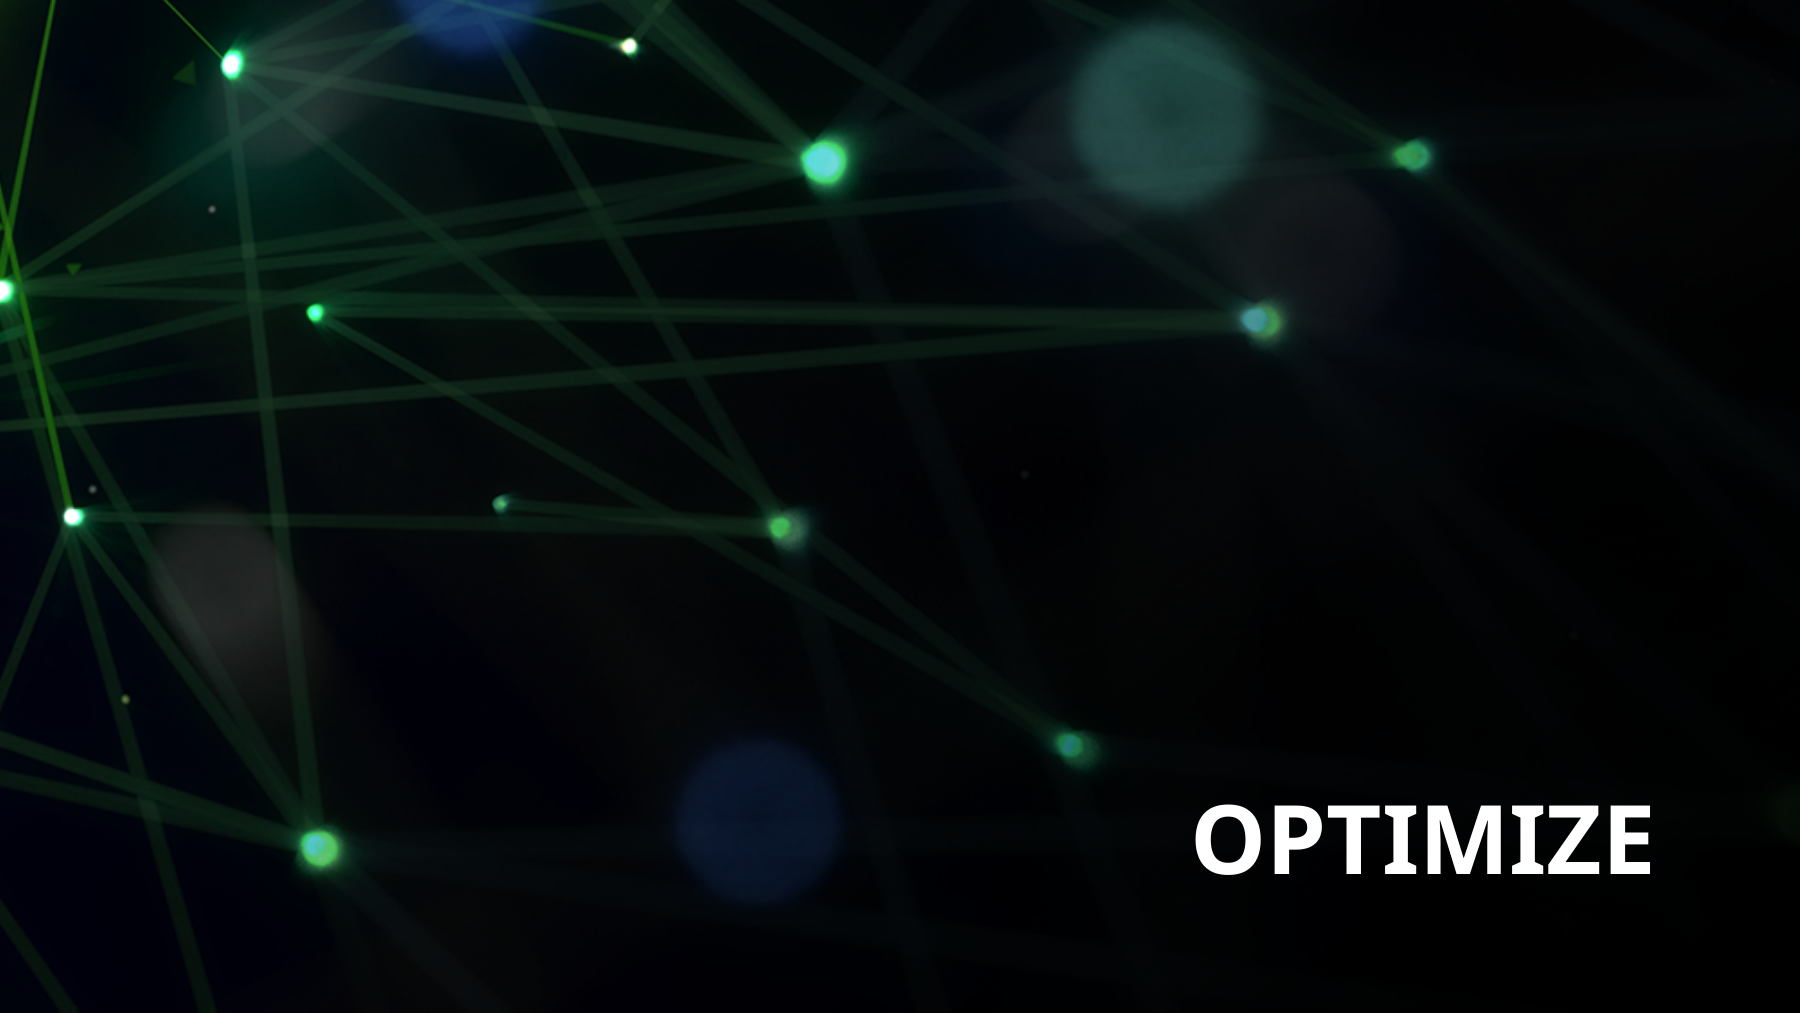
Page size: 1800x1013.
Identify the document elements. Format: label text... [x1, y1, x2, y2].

picture [0, 0, 1800, 1013]
title optimize [669, 676, 1672, 903]
